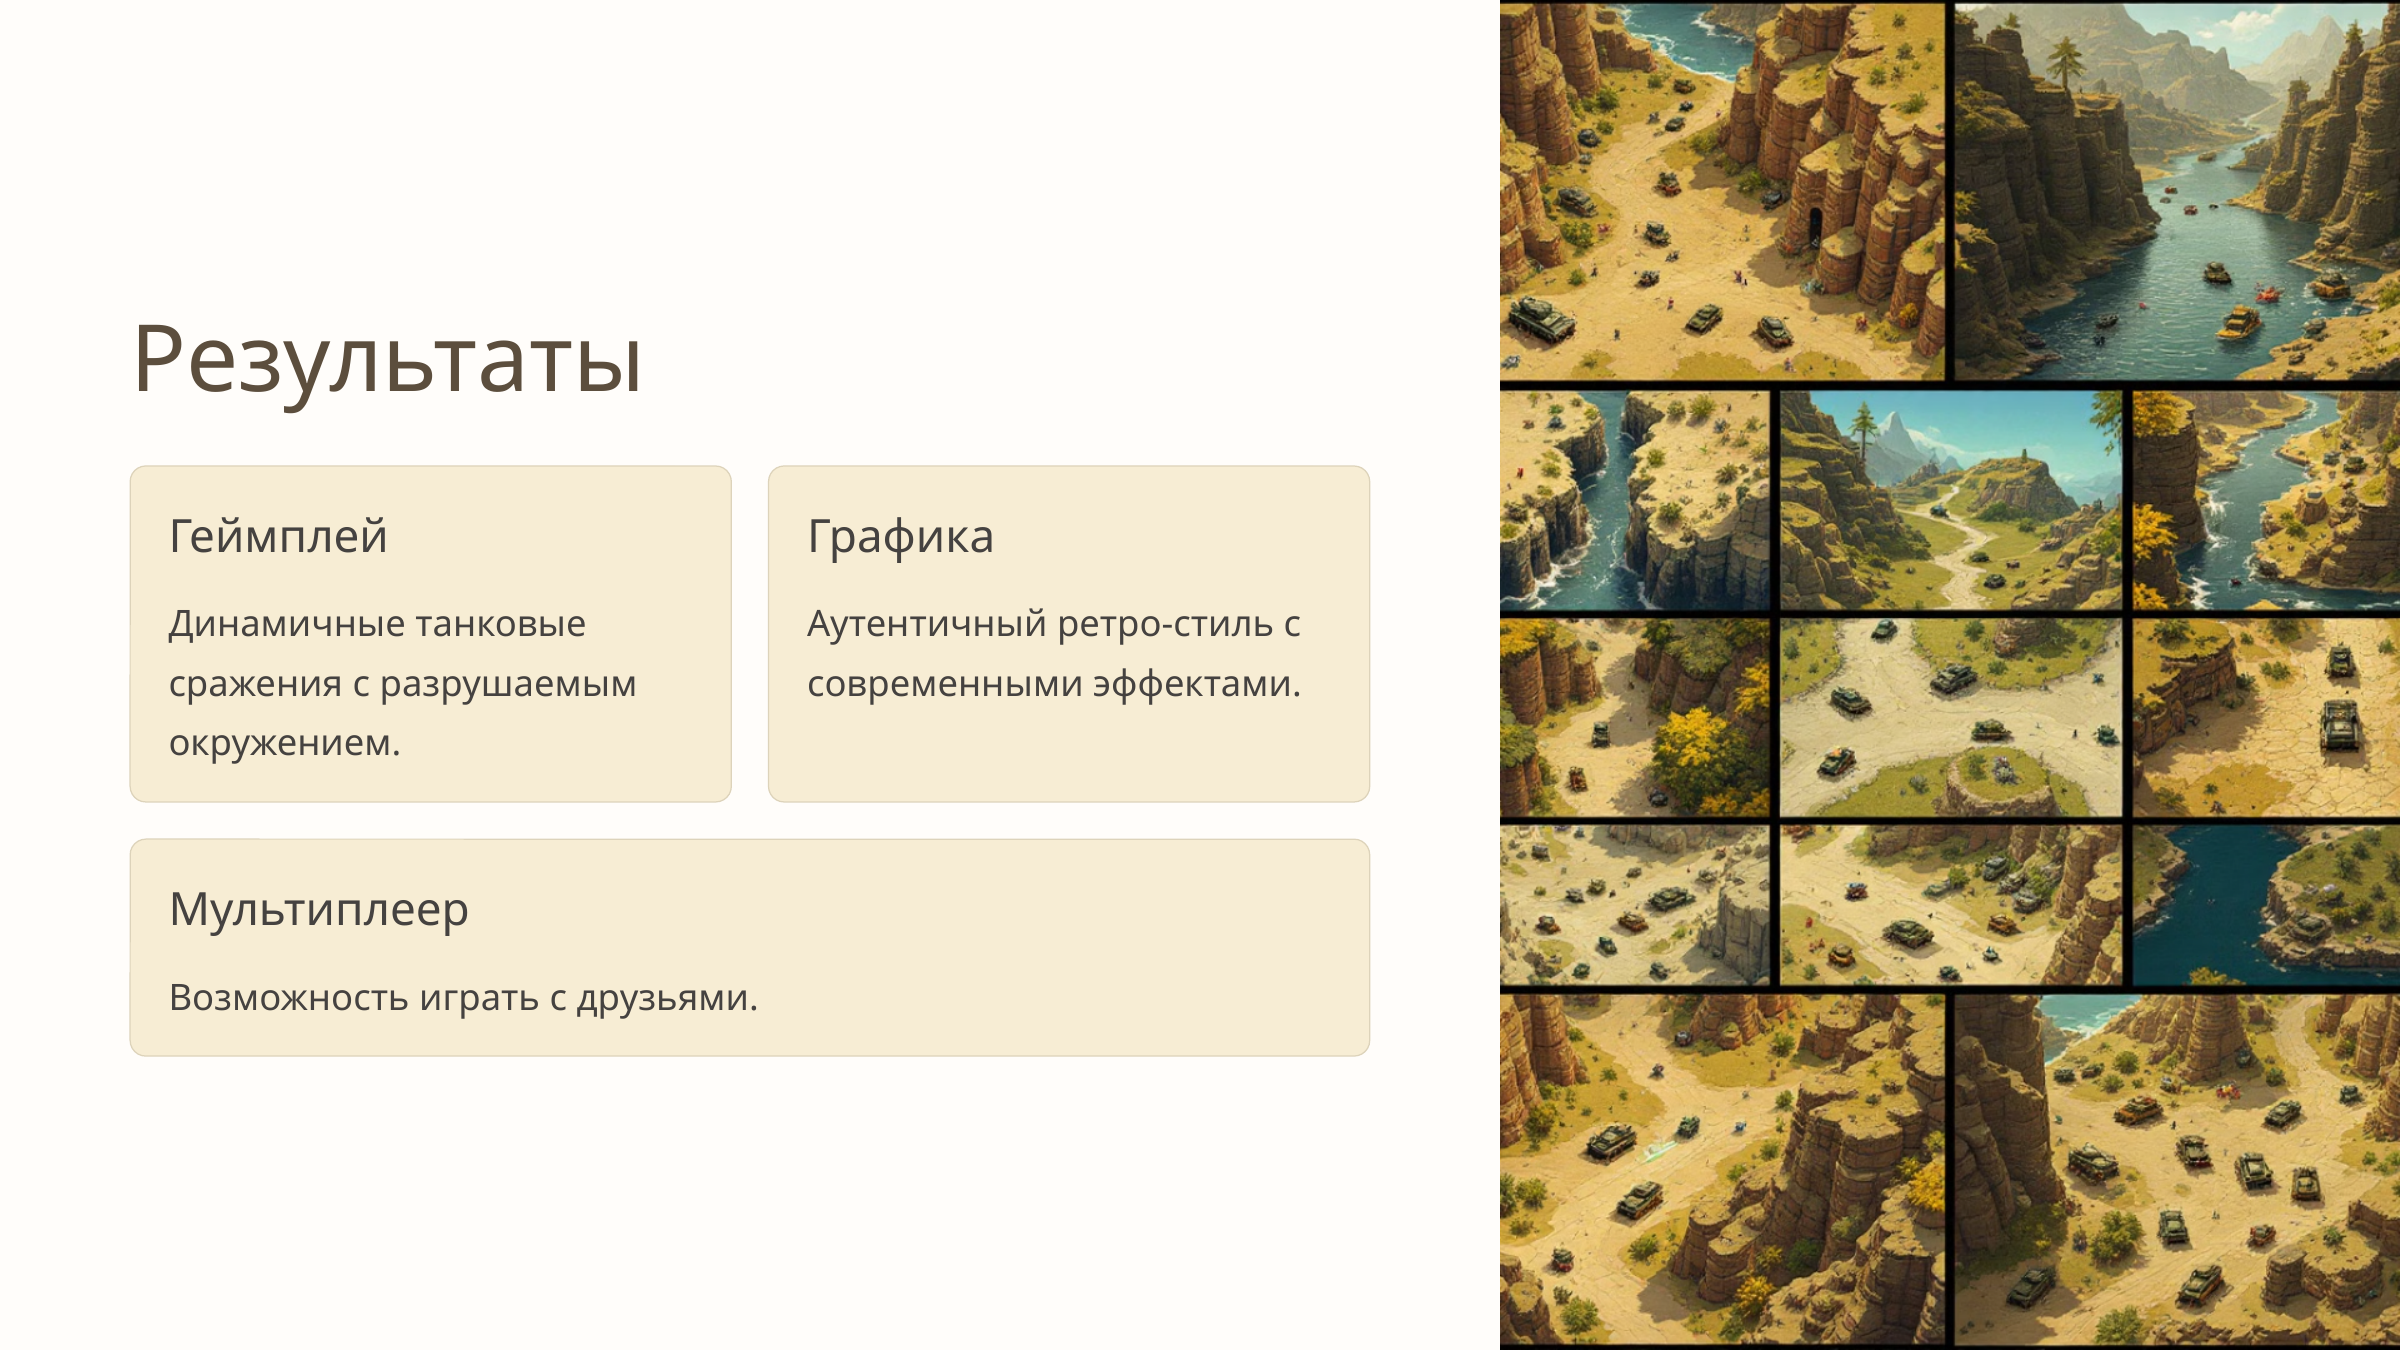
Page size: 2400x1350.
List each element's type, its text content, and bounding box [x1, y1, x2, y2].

text_box Возможность играть с друзьями. [168, 957, 1332, 1018]
text_box Результаты [130, 293, 1061, 411]
text_box [130, 839, 1370, 1057]
text_box [768, 465, 1370, 802]
text_box Мультиплеер [168, 877, 634, 936]
text_box Динамичные танковые сражения с разрушаемым окружением. [168, 584, 693, 764]
text_box Аутентичный ретро-стиль с современными эффектами. [806, 584, 1332, 704]
text_box Графика [806, 504, 1273, 563]
text_box Геймплей [168, 504, 634, 563]
picture [1499, 0, 2400, 1350]
text_box [130, 465, 732, 802]
